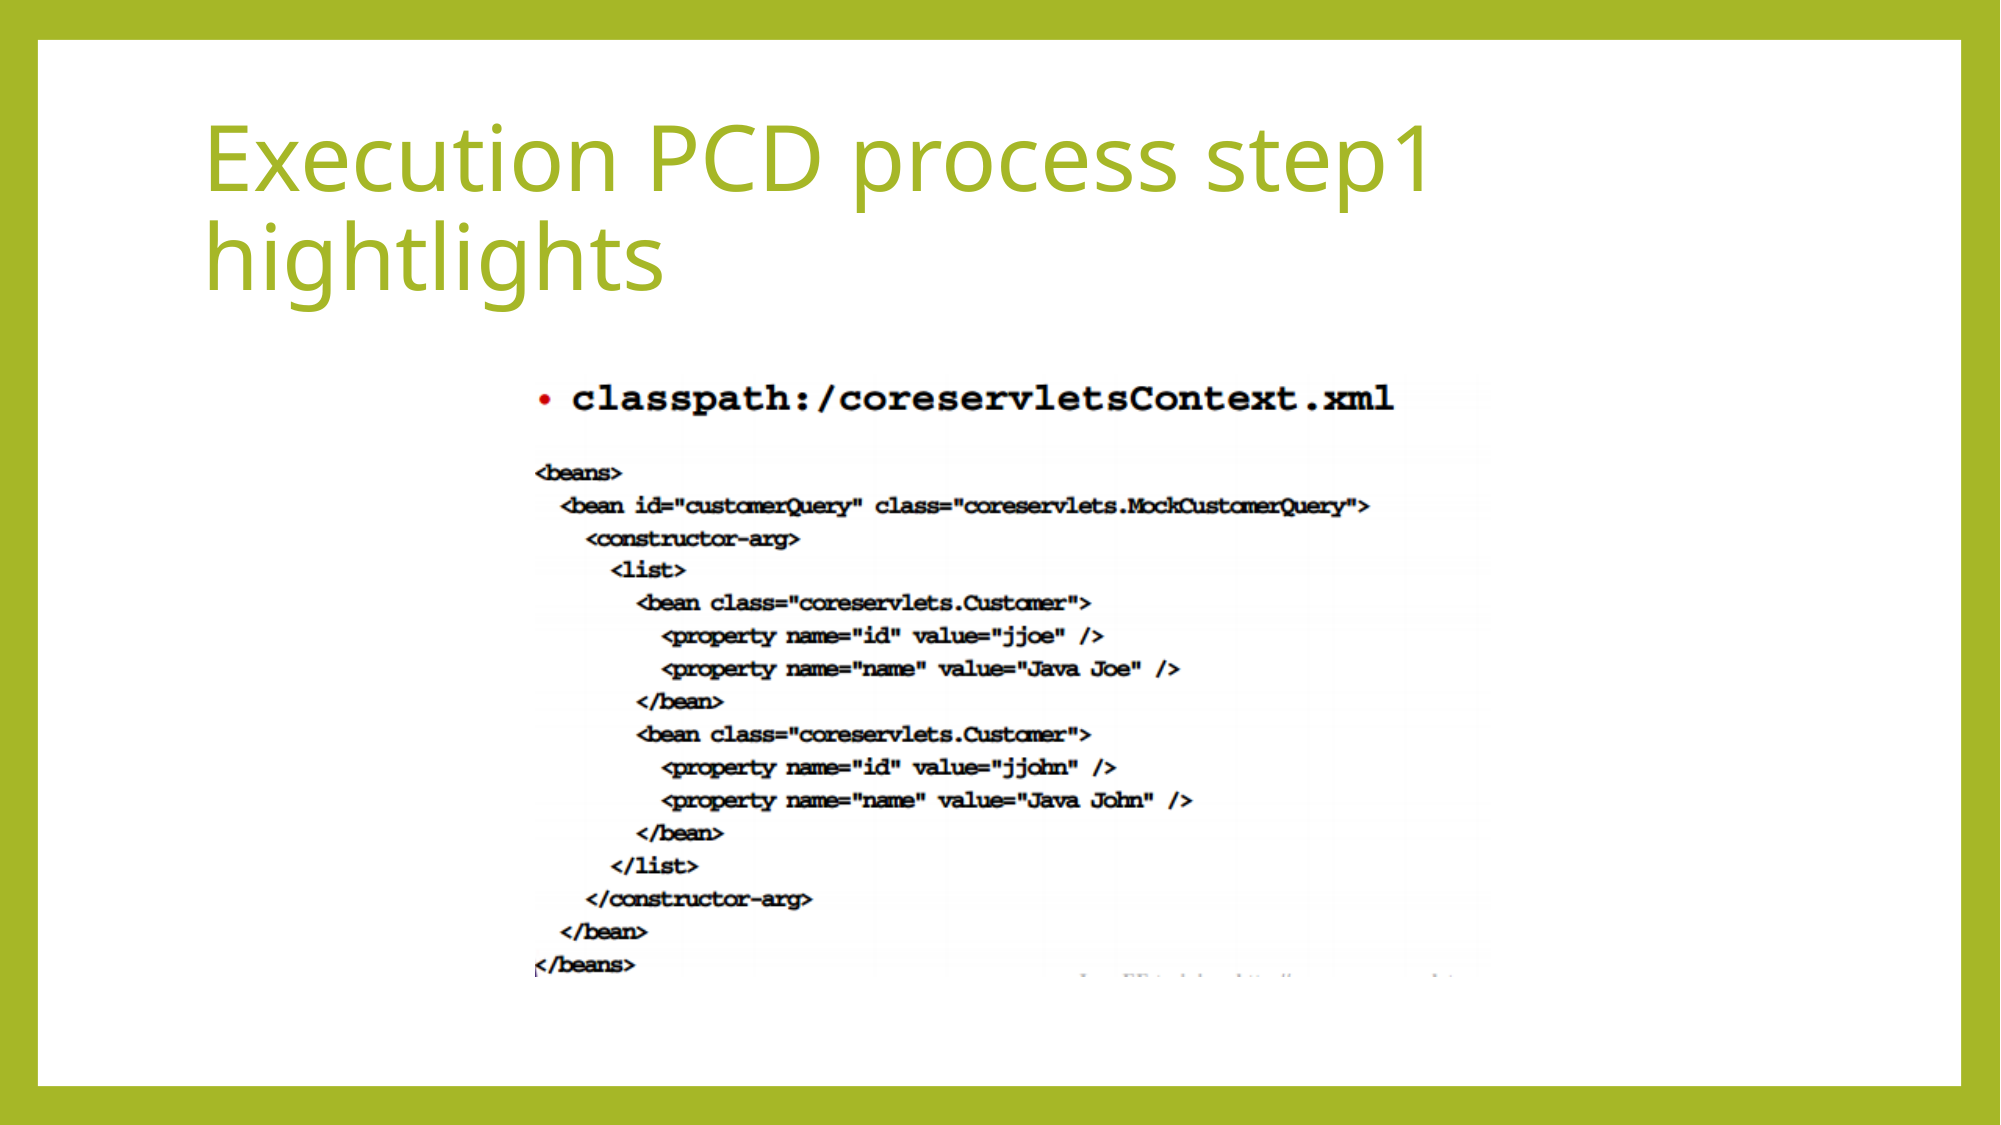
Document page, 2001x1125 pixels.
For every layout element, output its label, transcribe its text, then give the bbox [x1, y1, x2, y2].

title Execution PCD process step1 hightlights [187, 99, 1808, 323]
picture [535, 374, 1491, 977]
